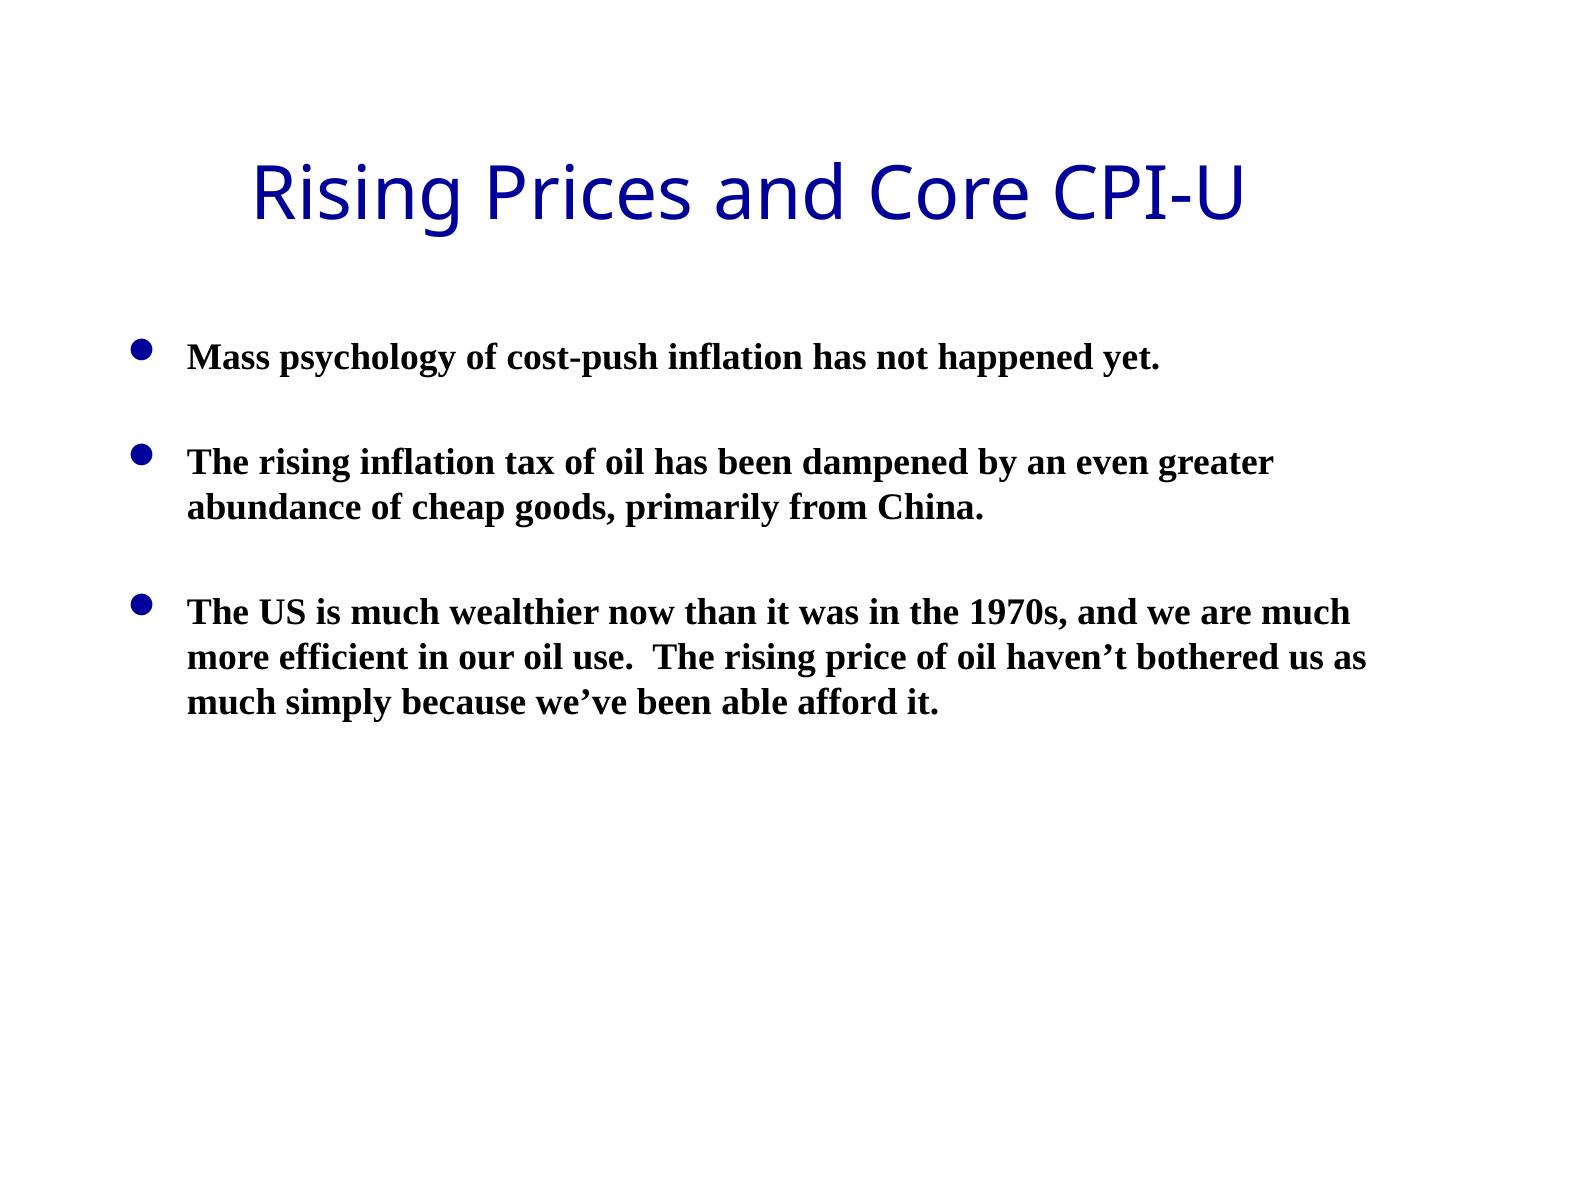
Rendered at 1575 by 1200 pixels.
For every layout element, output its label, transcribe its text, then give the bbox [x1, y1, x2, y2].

title Rising Prices and Core CPI-U [112, 99, 1388, 288]
list Mass psychology of cost-push inflation has not happened yet. The rising inflation tax of oil has been dampened by an even greater abundance of cheap goods, primarily from China. The US is much wealthier now than it was in the 1970s, and we are much more efficient in our oil use. The rising price of oil haven’t bothered us as much simply because we’ve been able afford it. [112, 324, 1388, 1000]
